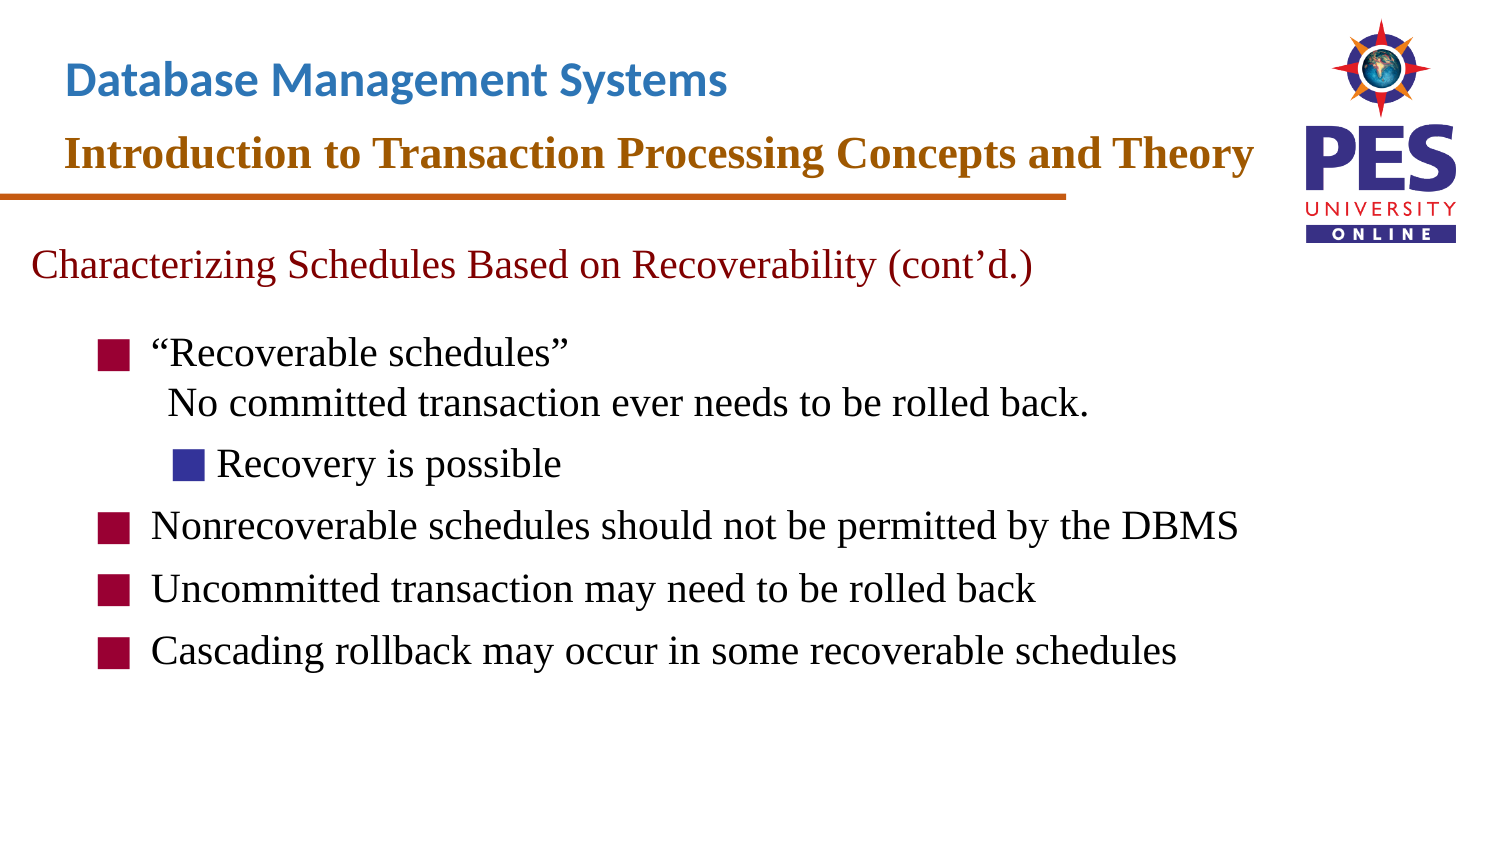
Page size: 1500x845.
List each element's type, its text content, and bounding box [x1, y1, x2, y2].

text_box Introduction to Transaction Processing Concepts and Theory Characterizing Schedules Based on Recoverability (cont’d.) “Recoverable schedules” No committed transaction ever needs to be rolled back. Recovery is possible Nonrecoverable schedules should not be permitted by the DBMS Uncommitted transaction may need to be rolled back Cascading rollback may occur in some recoverable schedules [29, 121, 1329, 673]
title Database Management Systems [63, 44, 735, 188]
picture [1305, 18, 1457, 244]
